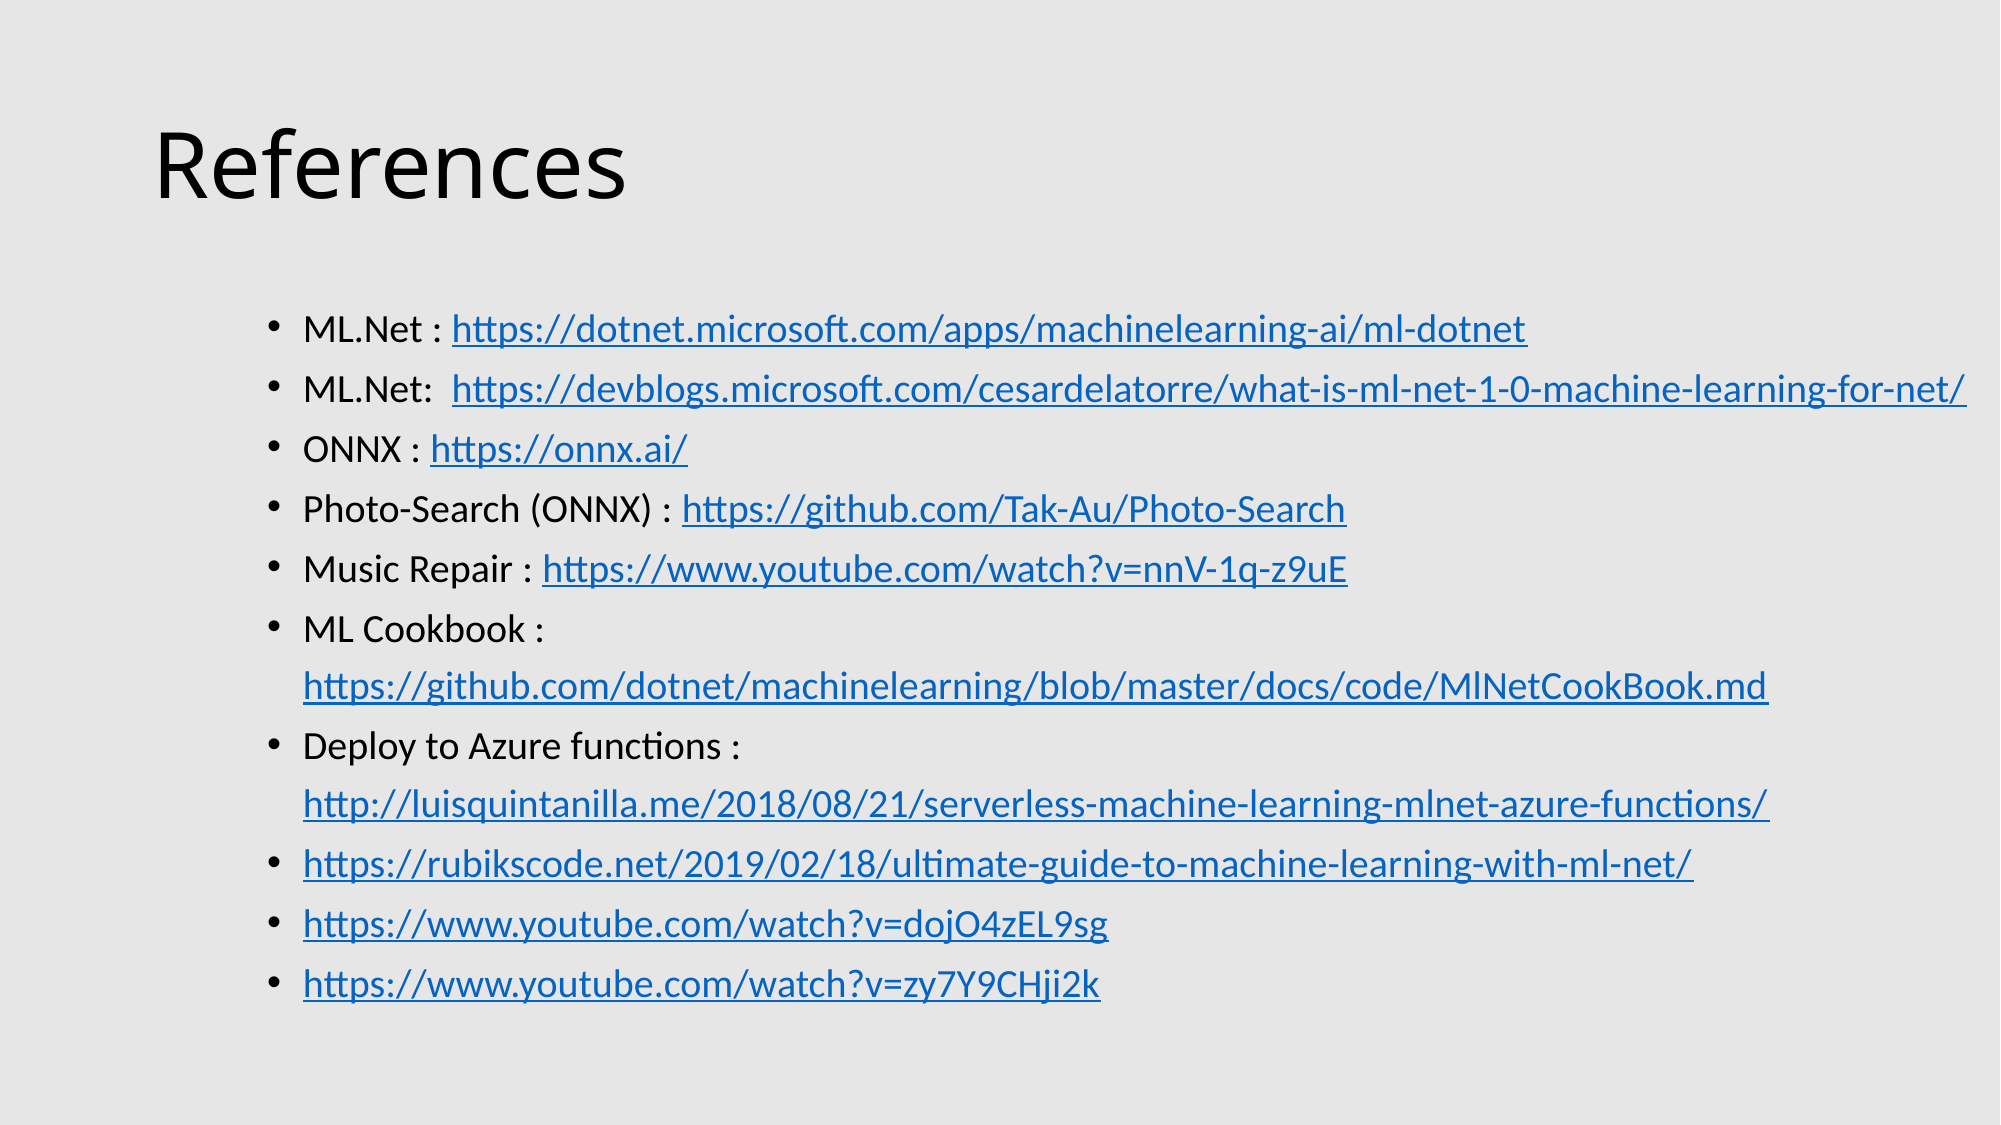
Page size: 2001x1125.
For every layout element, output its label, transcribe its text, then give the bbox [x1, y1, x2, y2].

title References [137, 59, 1863, 278]
list ML.Net : https://dotnet.microsoft.com/apps/machinelearning-ai/ml-dotnet ML.Net: https://devblogs.microsoft.com/cesardelatorre/what-is-ml-net-1-0-machine-learning-for-net/ ONNX : https://onnx.ai/ Photo-Search (ONNX) : https://github.com/Tak-Au/Photo-Search Music Repair : https://www.youtube.com/watch?v=nnV-1q-z9uE ML Cookbook : https://github.com/dotnet/machinelearning/blob/master/docs/code/MlNetCookBook.md Deploy to Azure functions : http://luisquintanilla.me/2018/08/21/serverless-machine-learning-mlnet-azure-functions/ https://rubikscode.net/2019/02/18/ultimate-guide-to-machine-learning-with-ml-net/ https://www.youtube.com/watch?v=dojO4zEL9sg https://www.youtube.com/watch?v=zy7Y9CHji2k [180, 285, 2000, 1052]
